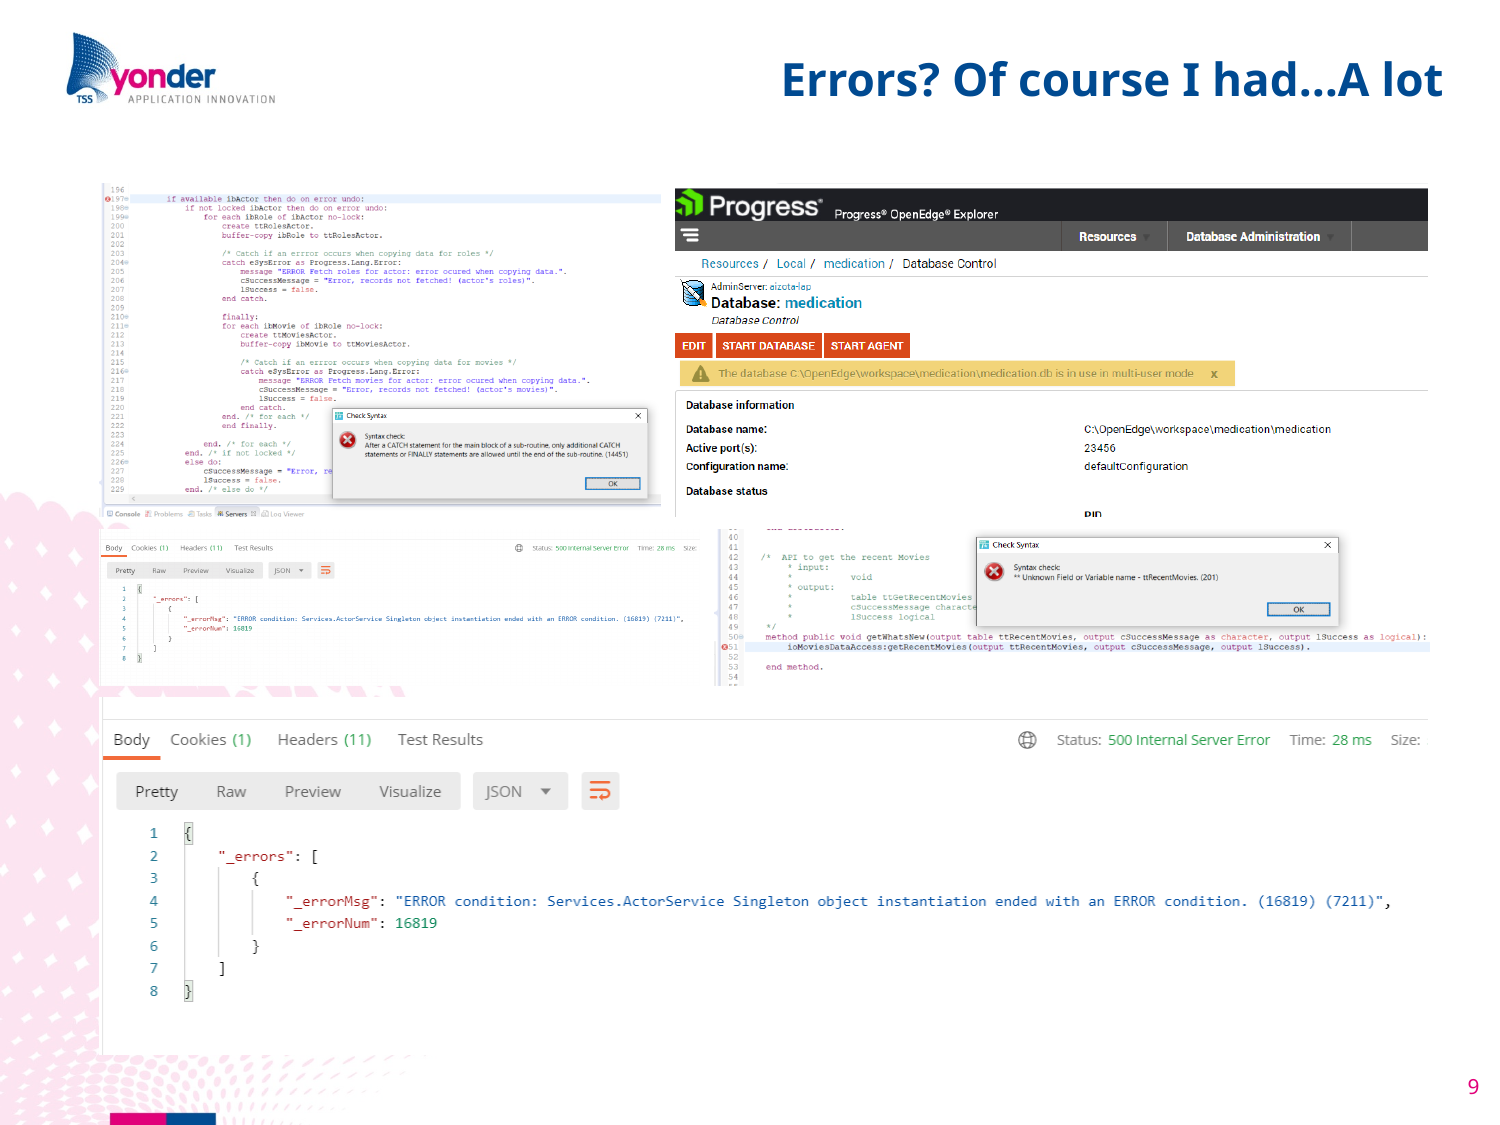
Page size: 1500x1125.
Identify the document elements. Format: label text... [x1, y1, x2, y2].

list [714, 528, 1430, 686]
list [674, 182, 1428, 517]
title Errors? Of course I had…A lot [336, 30, 1459, 126]
picture [0, 0, 1500, 1125]
slide_number 9 [1392, 1057, 1495, 1118]
